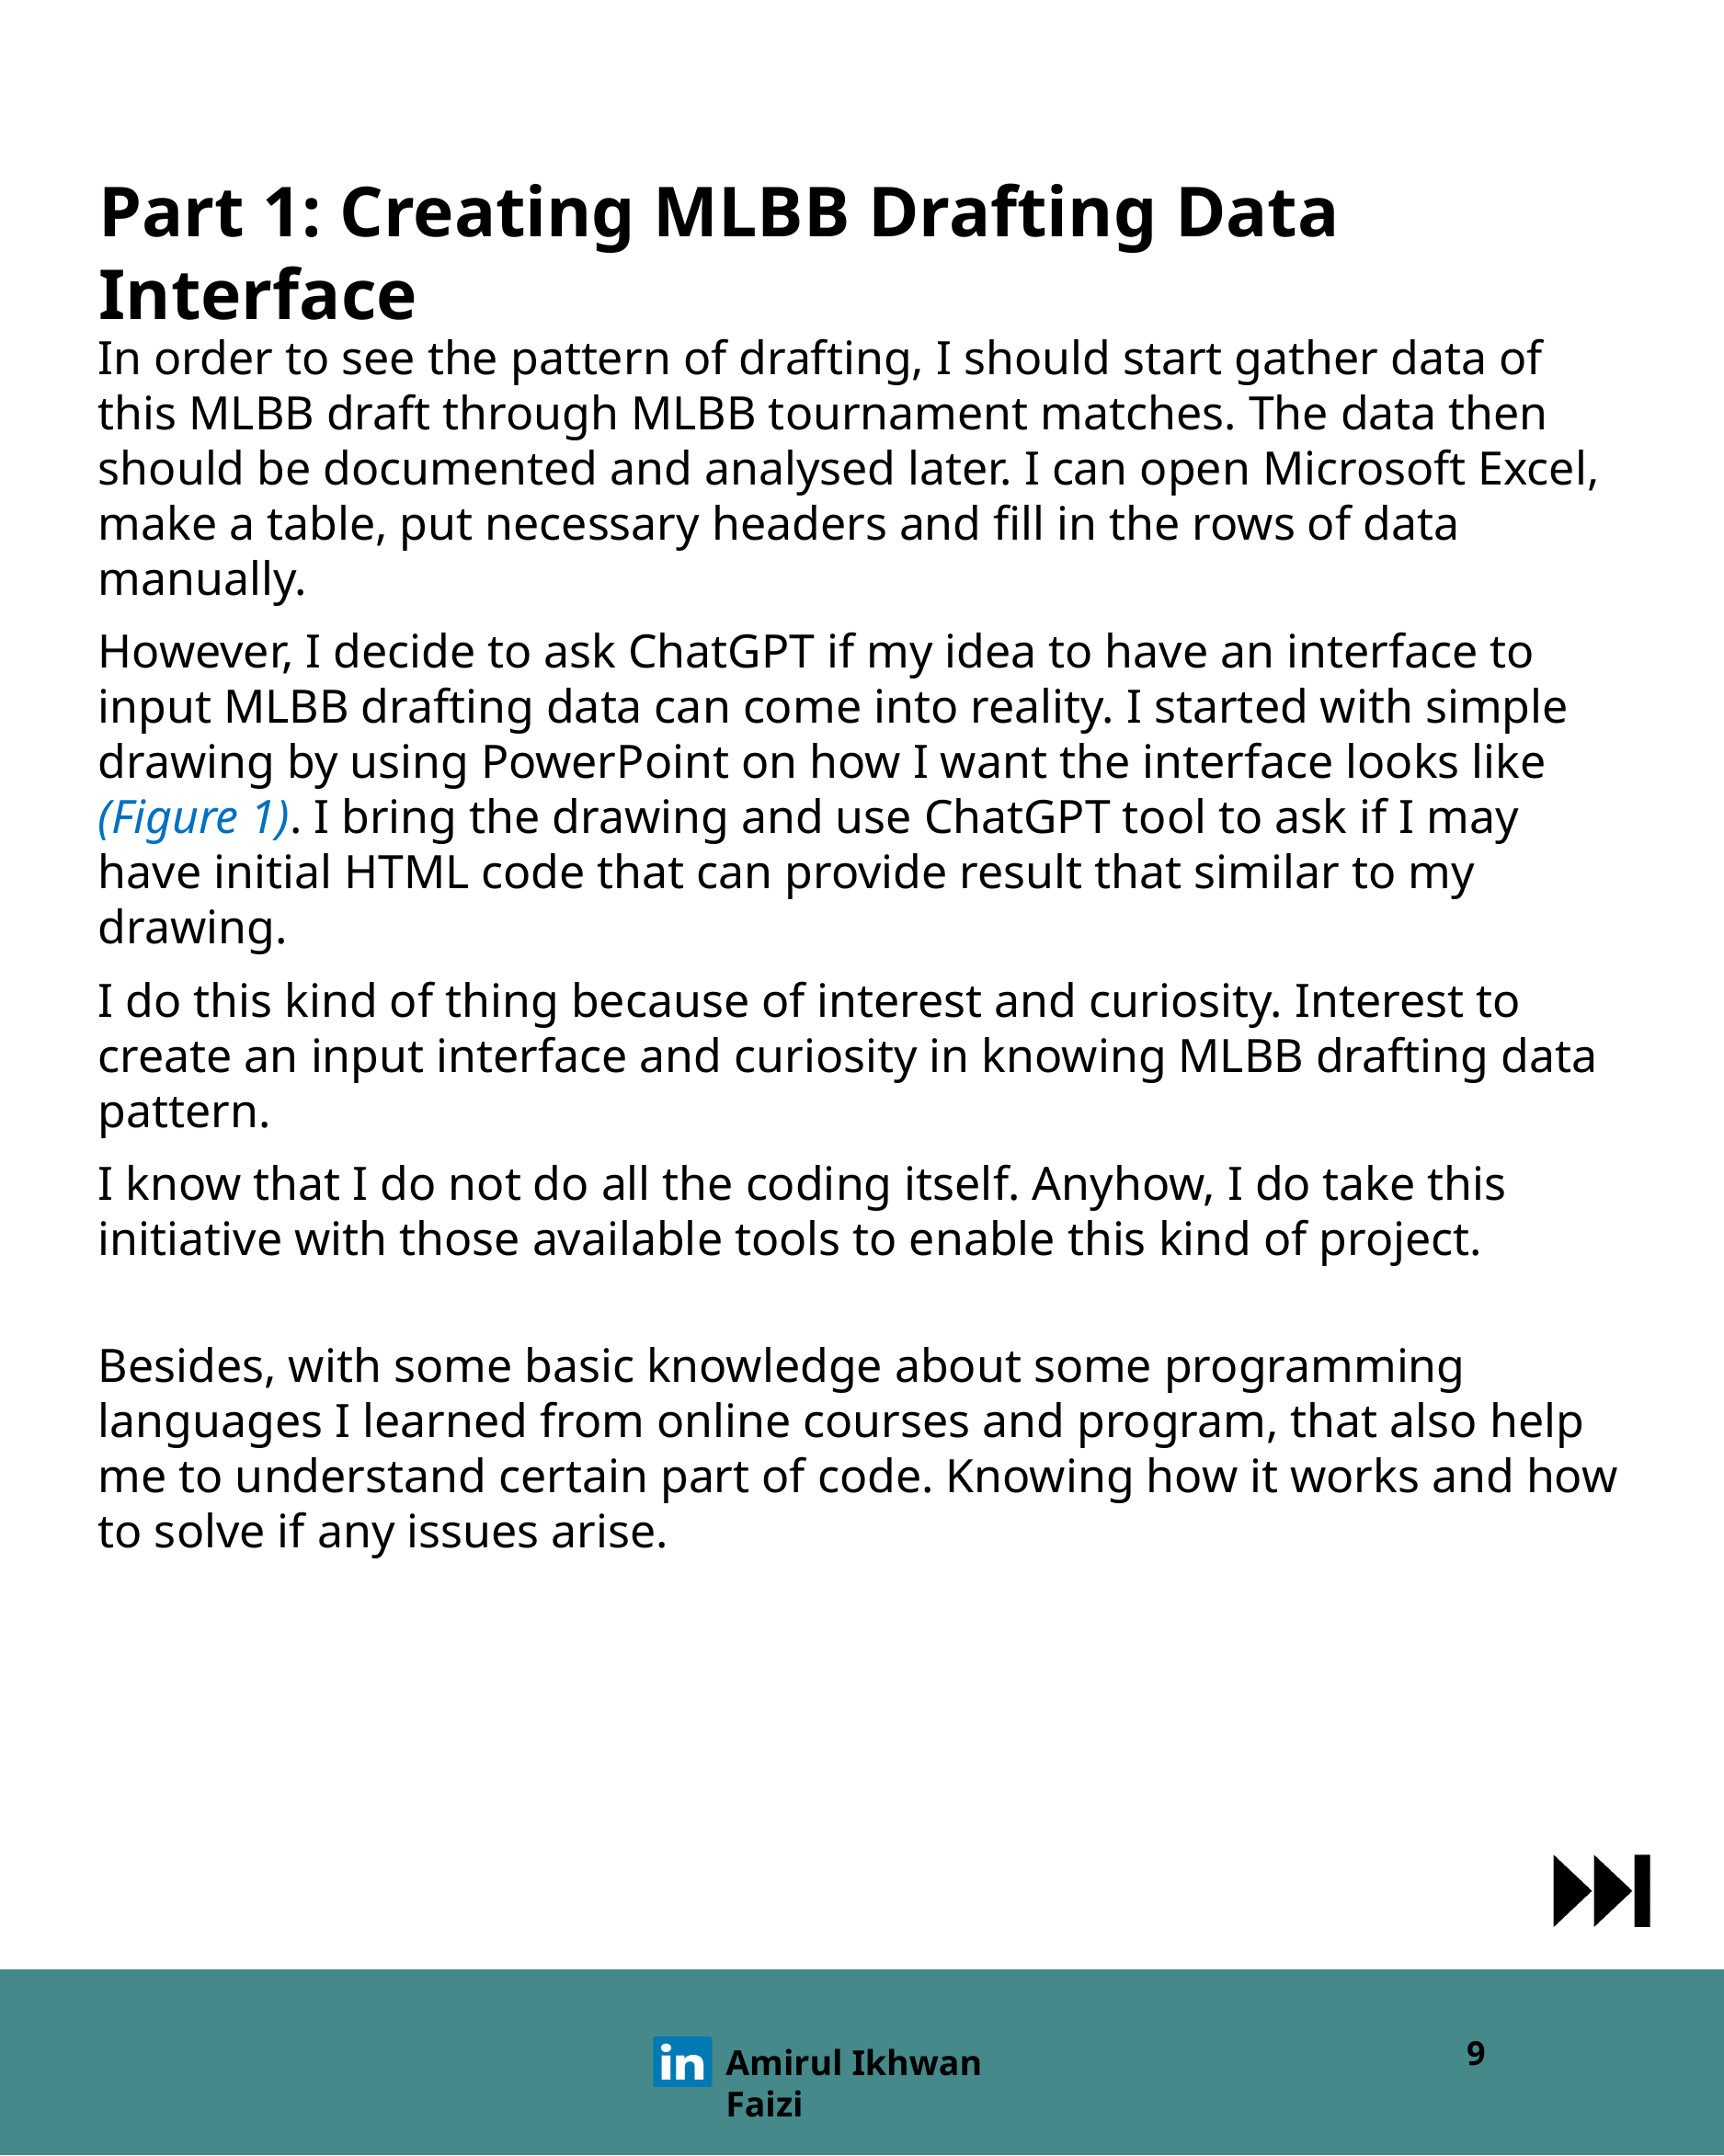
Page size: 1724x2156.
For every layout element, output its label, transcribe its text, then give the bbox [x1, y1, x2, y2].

text_box In order to see the pattern of drafting, I should start gather data of this MLBB draft through MLBB tournament matches. The data then should be documented and analysed later. I can open Microsoft Excel, make a table, put necessary headers and fill in the rows of data manually. [85, 322, 1638, 611]
text_box However, I decide to ask ChatGPT if my idea to have an interface to input MLBB drafting data can come into reality. I started with simple drawing by using PowerPoint on how I want the interface looks like (Figure 1). I bring the drawing and use ChatGPT tool to ask if I may have initial HTML code that can provide result that similar to my drawing. [85, 615, 1638, 960]
text_box 9 [1170, 1997, 1506, 2113]
text_box Besides, with some basic knowledge about some programming languages I learned from online courses and program, that also help me to understand certain part of code. Knowing how it works and how to solve if any issues arise. [85, 1329, 1638, 1564]
text_box I do this kind of thing because of interest and curiosity. Interest to create an input interface and curiosity in knowing MLBB drafting data pattern. [85, 964, 1638, 1145]
text_box I know that I do not do all the coding itself. Anyhow, I do take this initiative with those available tools to enable this kind of project. [85, 1147, 1638, 1272]
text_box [653, 2034, 1071, 2091]
text_box [0, 1969, 1724, 2155]
text_box Part 1: Creating MLBB Drafting Data Interface [85, 160, 1605, 322]
picture [1539, 1829, 1664, 1953]
